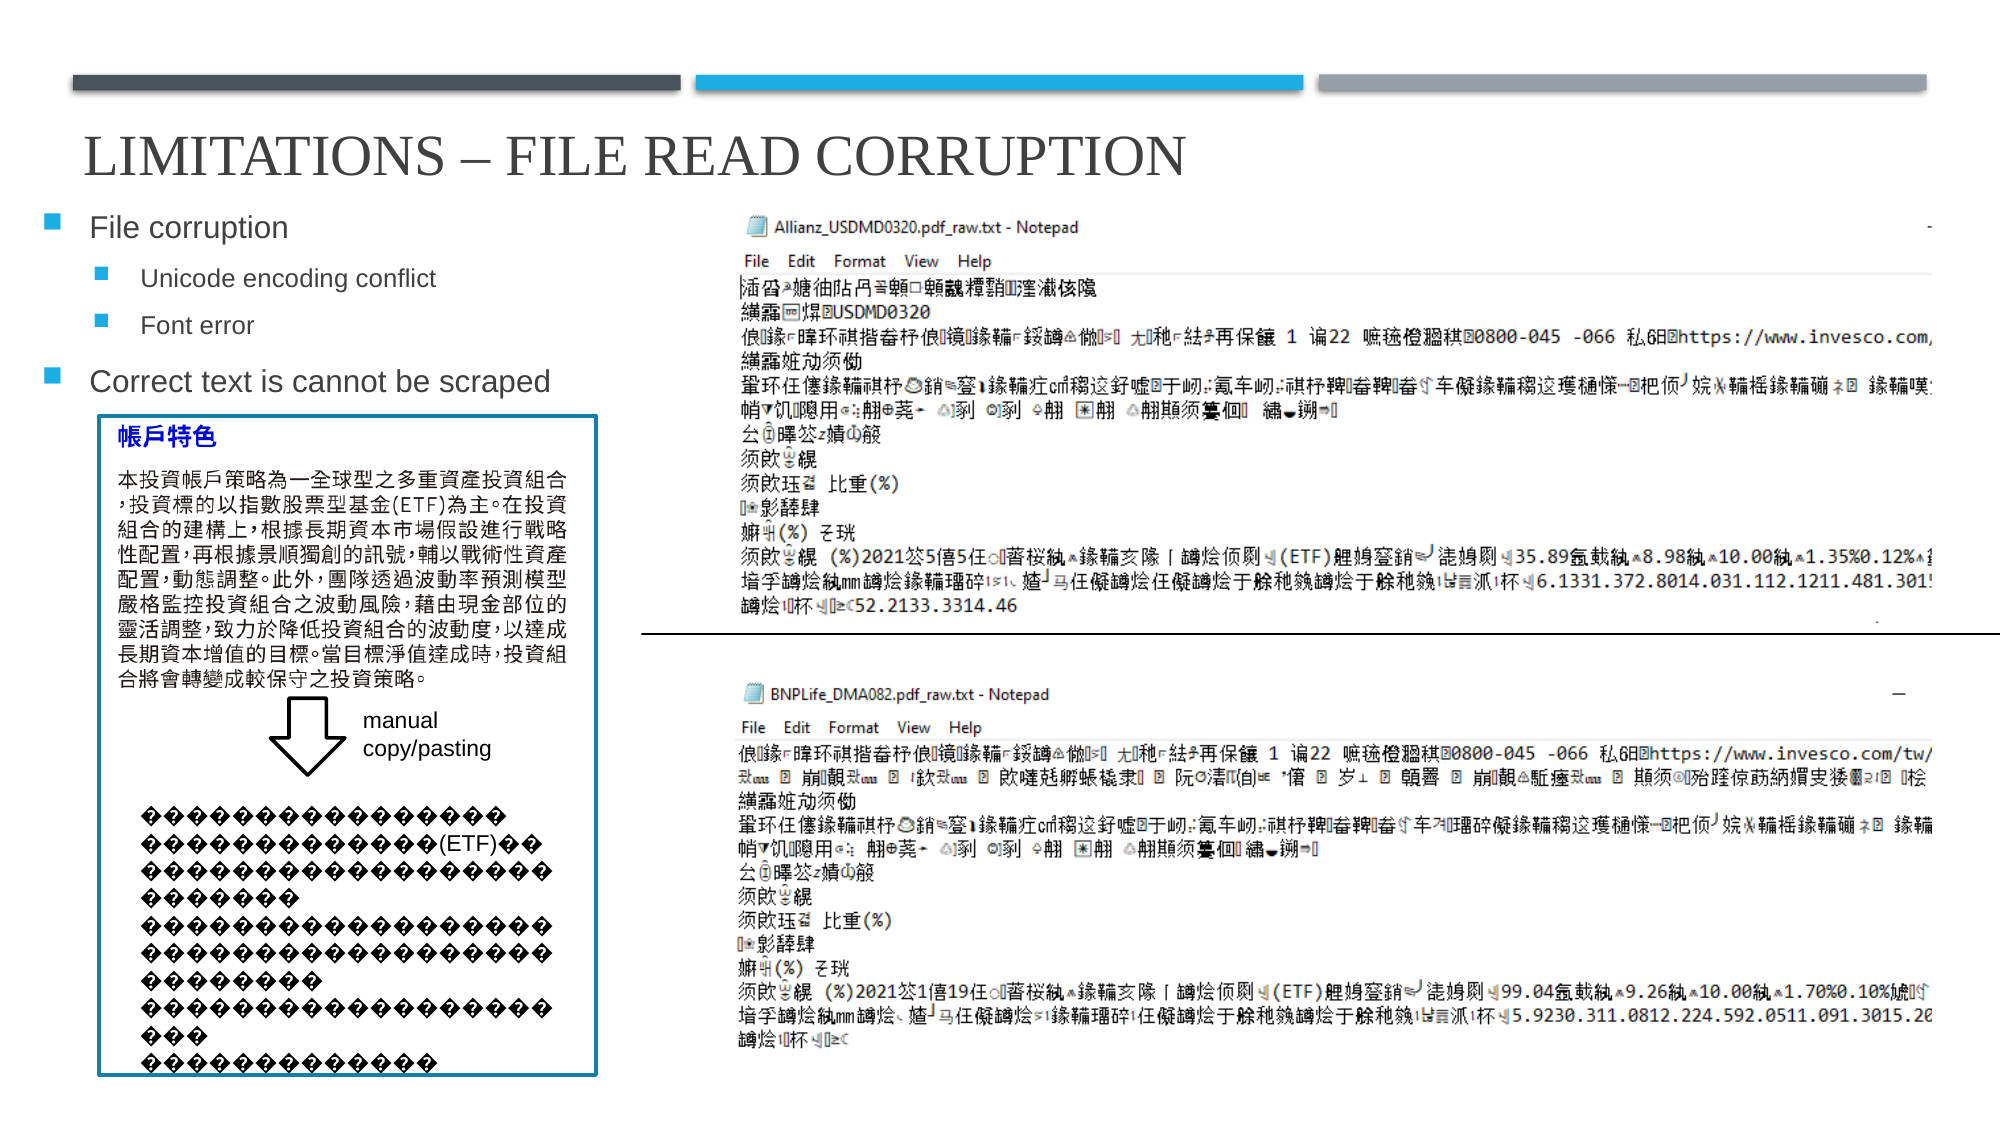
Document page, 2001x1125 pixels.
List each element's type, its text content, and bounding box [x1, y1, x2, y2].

text_box [97, 414, 598, 1077]
title limitations – file read corruption [68, 0, 1878, 195]
picture [735, 210, 1933, 624]
picture [735, 679, 1933, 1052]
list File corruption Unicode encoding conflict Font error Correct text is cannot be scraped [26, 195, 717, 408]
picture [108, 411, 581, 707]
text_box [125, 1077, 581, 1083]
